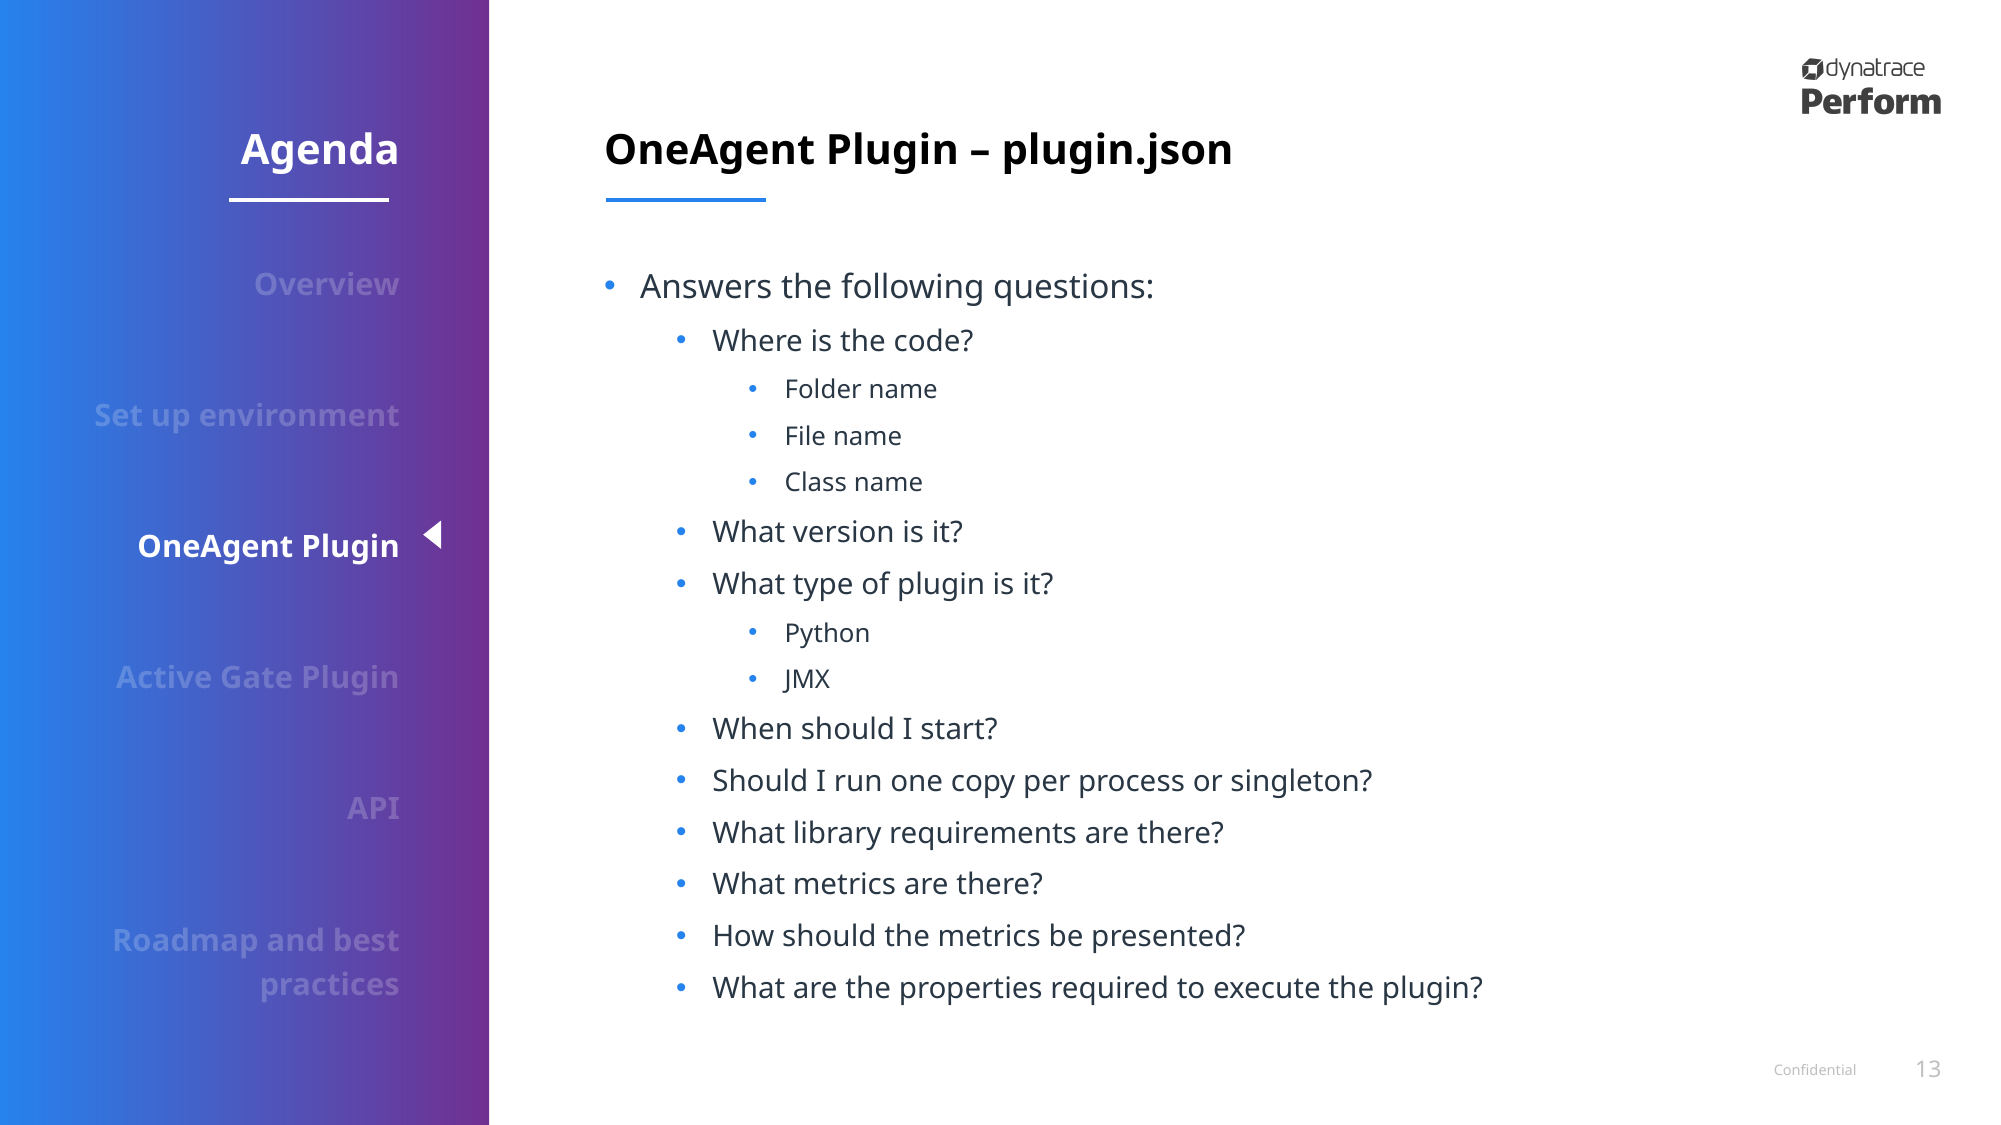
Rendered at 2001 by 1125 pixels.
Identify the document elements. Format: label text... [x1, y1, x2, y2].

list Answers the following questions: Where is the code? Folder name File name Class name What version is it? What type of plugin is it? Python JMX When should I start? Should I run one copy per process or singleton? What library requirements are there? What metrics are there? How should the metrics be presented? What are the properties required to execute the plugin? [589, 249, 1863, 1014]
title OneAgent Plugin – plugin.json [589, 59, 1863, 181]
picture [1797, 51, 1944, 125]
text_box [422, 519, 442, 551]
list Overview Set up environment OneAgent Plugin Active Gate Plugin API Roadmap and best practices [73, 249, 415, 1014]
list Agenda [73, 59, 415, 181]
